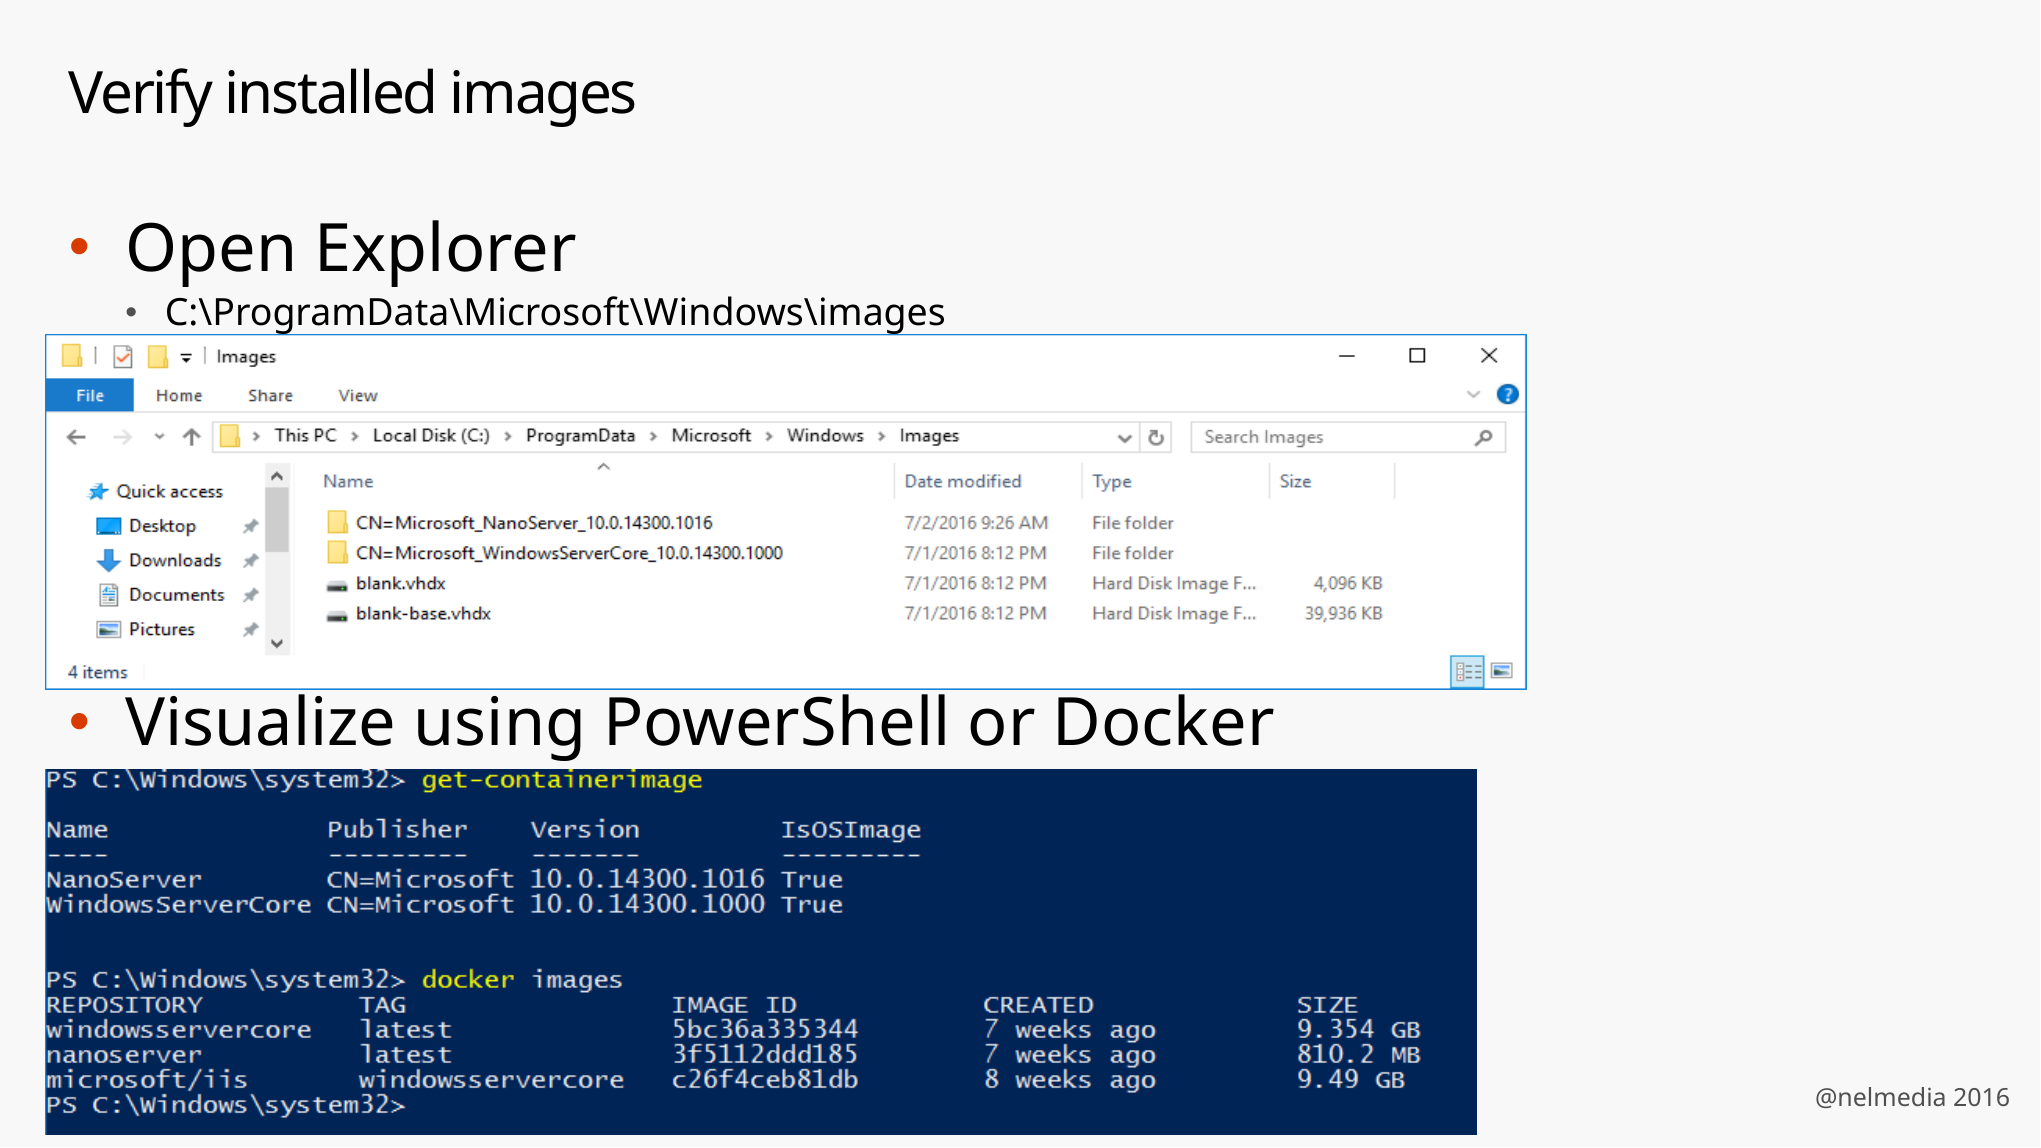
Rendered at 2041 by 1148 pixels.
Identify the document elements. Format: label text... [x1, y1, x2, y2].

picture [44, 333, 1527, 690]
title Verify installed images [45, 48, 1996, 199]
list Open Explorer C:\ProgramData\Microsoft\Windows\images Visualize using PowerShell or Docker [45, 199, 1996, 891]
picture [44, 768, 1477, 1135]
